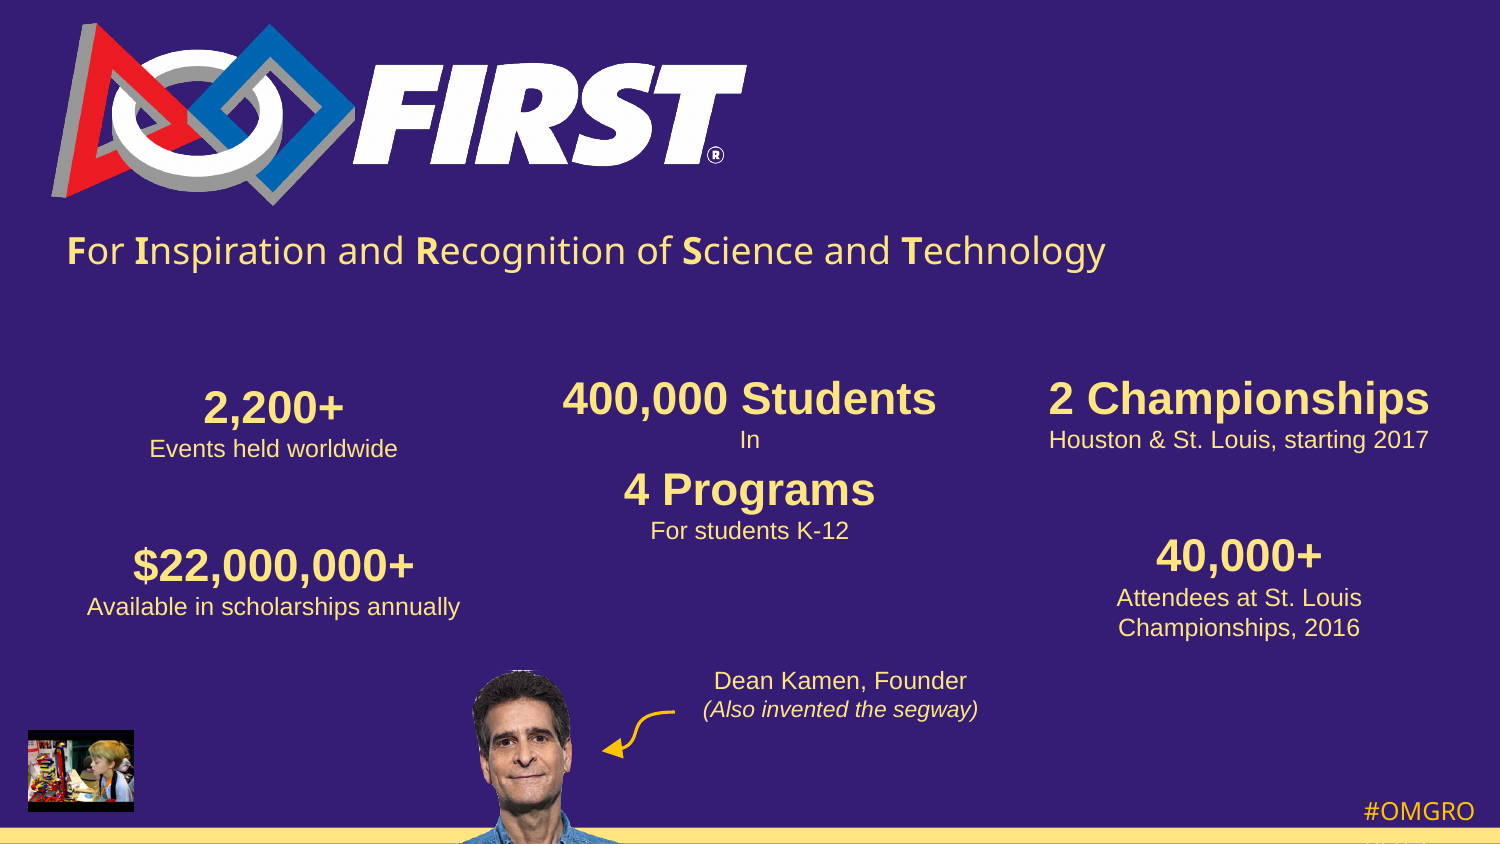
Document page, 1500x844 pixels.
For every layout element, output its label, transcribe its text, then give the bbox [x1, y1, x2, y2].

text_box 400,000 Students In [527, 353, 973, 444]
text_box [28, 730, 134, 812]
text_box $22,000,000+ Available in scholarships annually [51, 520, 498, 638]
text_box 2,200+ Events held worldwide [51, 363, 498, 481]
picture [408, 670, 719, 844]
text_box Dean Kamen, Founder (Also invented the segway) [682, 649, 1000, 741]
text_box 4 Programs For students K-12 [527, 444, 973, 568]
list For Inspiration and Recognition of Science and Technology [51, 205, 1449, 756]
text_box 2 Championships Houston & St. Louis, starting 2017 [1016, 353, 1463, 490]
picture [50, 23, 747, 206]
text_box 40,000+ Attendees at St. Louis Championships, 2016 [1016, 511, 1463, 648]
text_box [601, 711, 675, 752]
